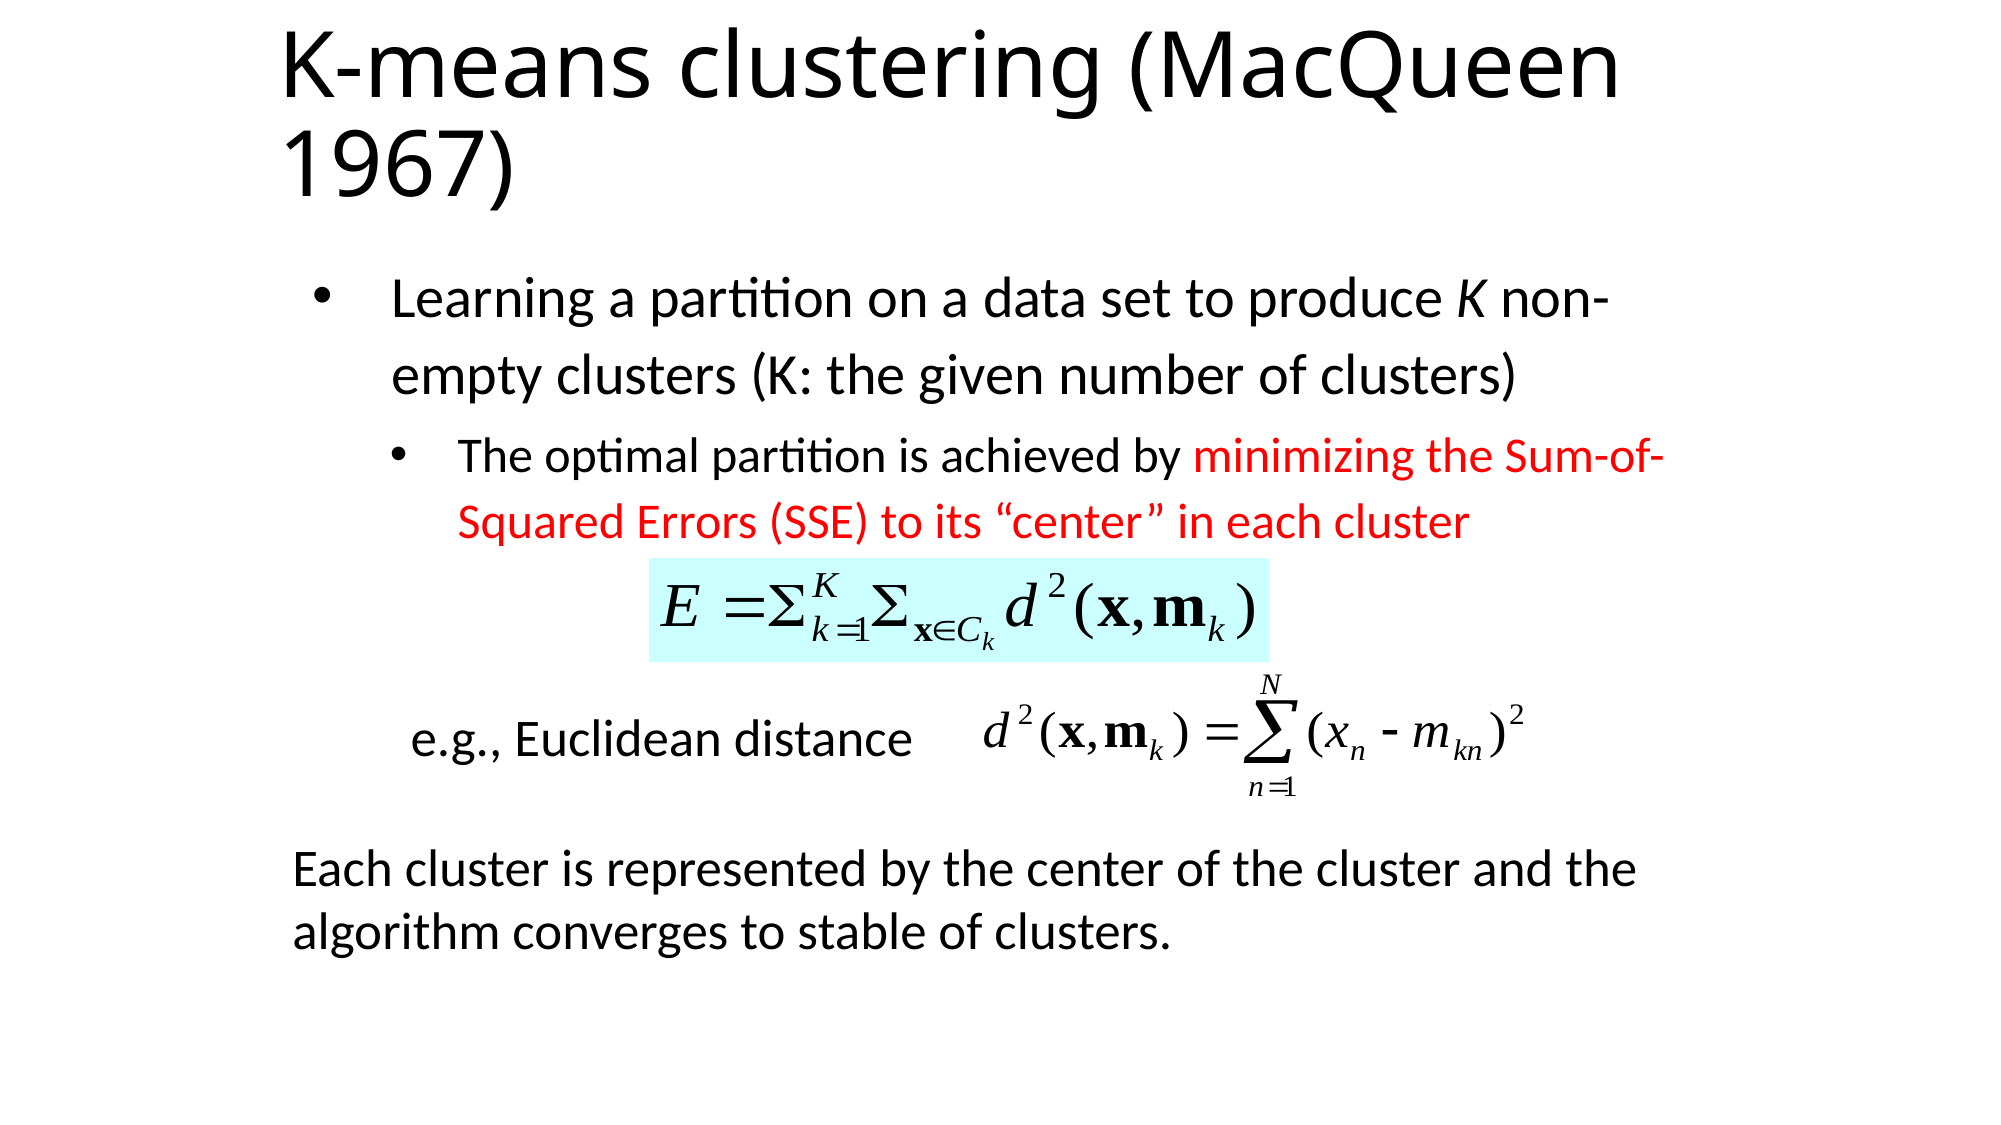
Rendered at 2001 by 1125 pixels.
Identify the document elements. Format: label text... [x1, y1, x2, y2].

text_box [648, 558, 1270, 663]
text_box e.g., Euclidean distance [395, 696, 929, 775]
title K-means clustering (MacQueen 1967) [263, 23, 1796, 211]
list Learning a partition on a data set to produce K non-empty clusters (K: the given number of clusters) The optimal partition is achieved by minimizing the Sum-of-Squared Errors (SSE) to its “center” in each cluster [297, 244, 1760, 1096]
text_box Each cluster is represented by the center of the cluster and the algorithm converges to stable of clusters. [277, 825, 1723, 968]
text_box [974, 662, 1537, 808]
